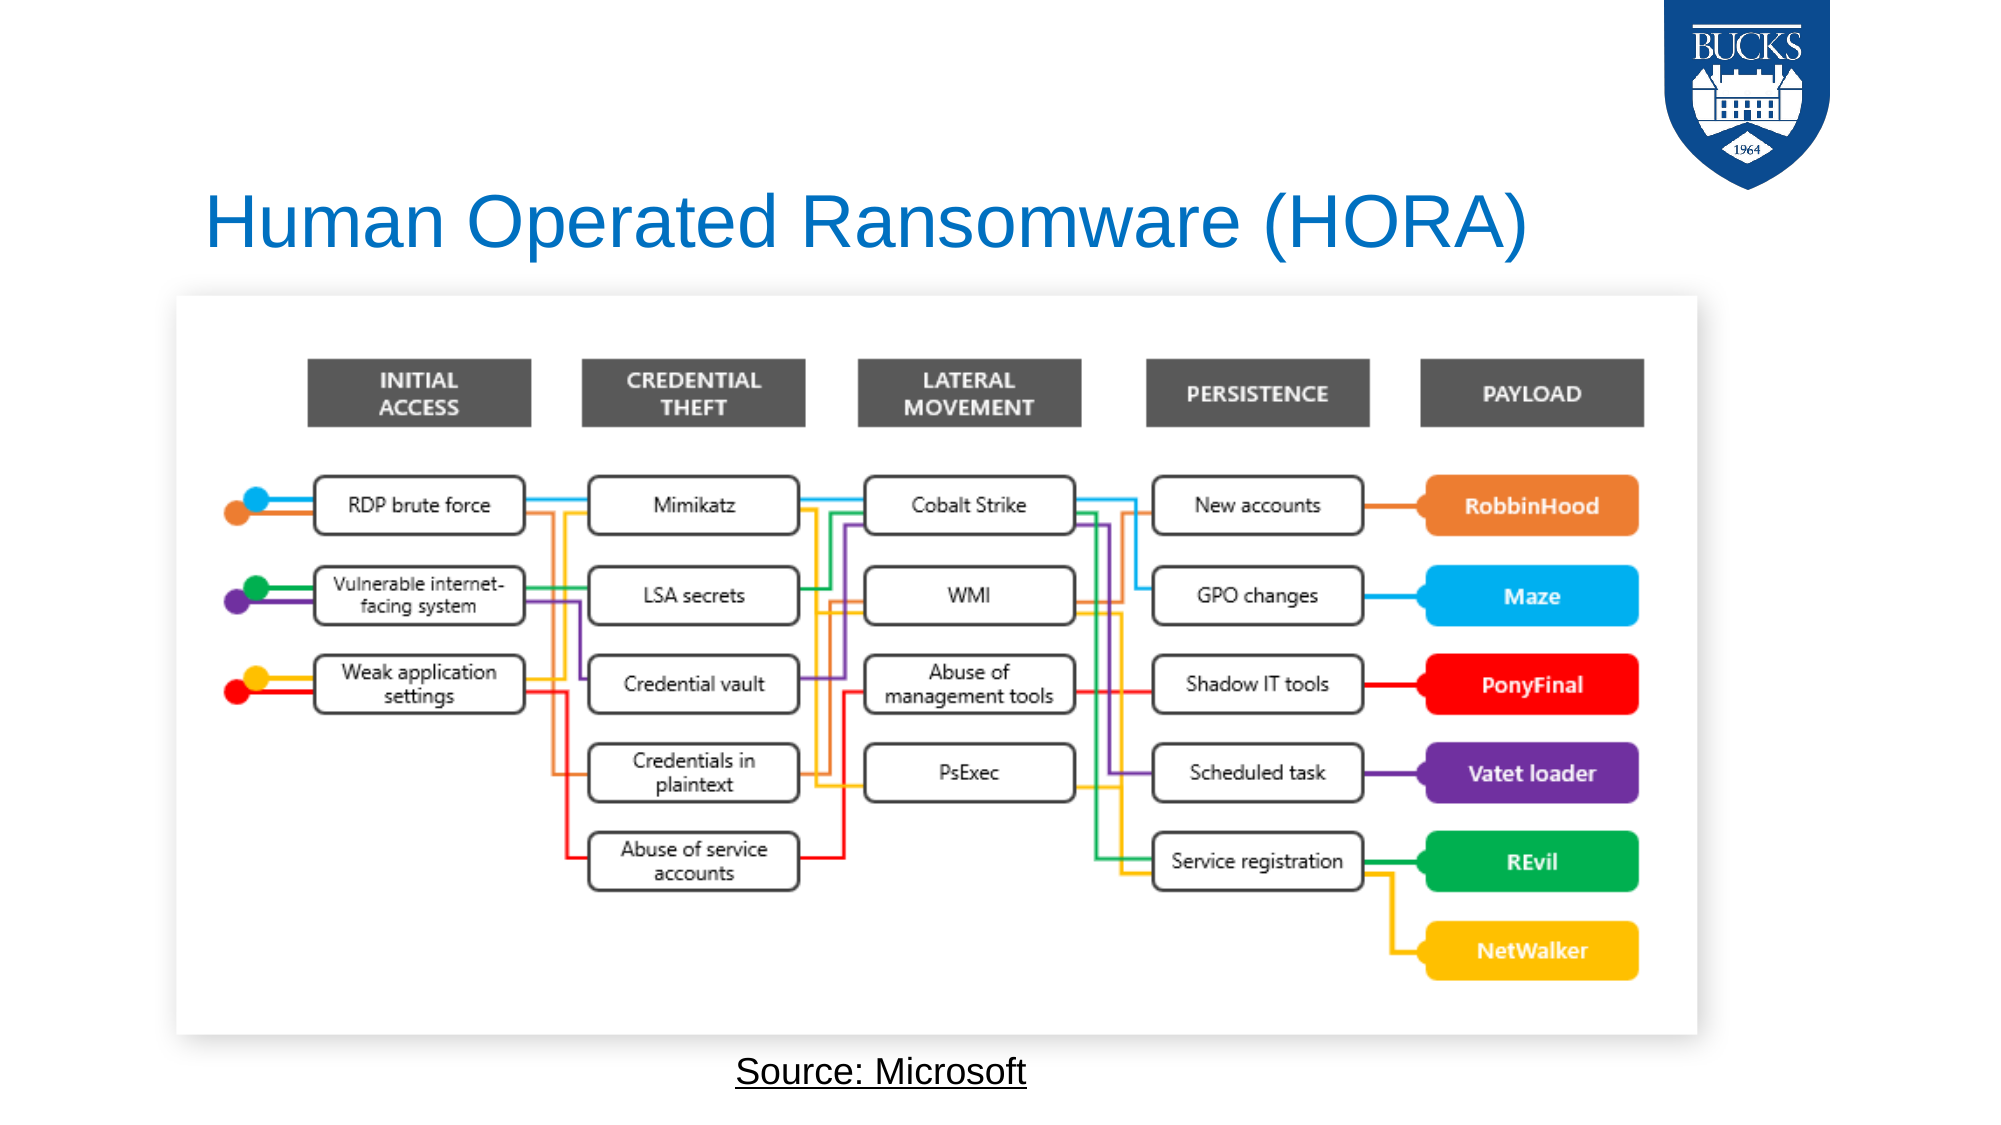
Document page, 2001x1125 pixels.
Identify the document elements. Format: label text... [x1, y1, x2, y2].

text_box Source: Microsoft [720, 1039, 1721, 1100]
title Human Operated Ransomware (HORA) [189, 159, 1627, 276]
picture [1664, 0, 1830, 190]
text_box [176, 295, 1698, 1035]
